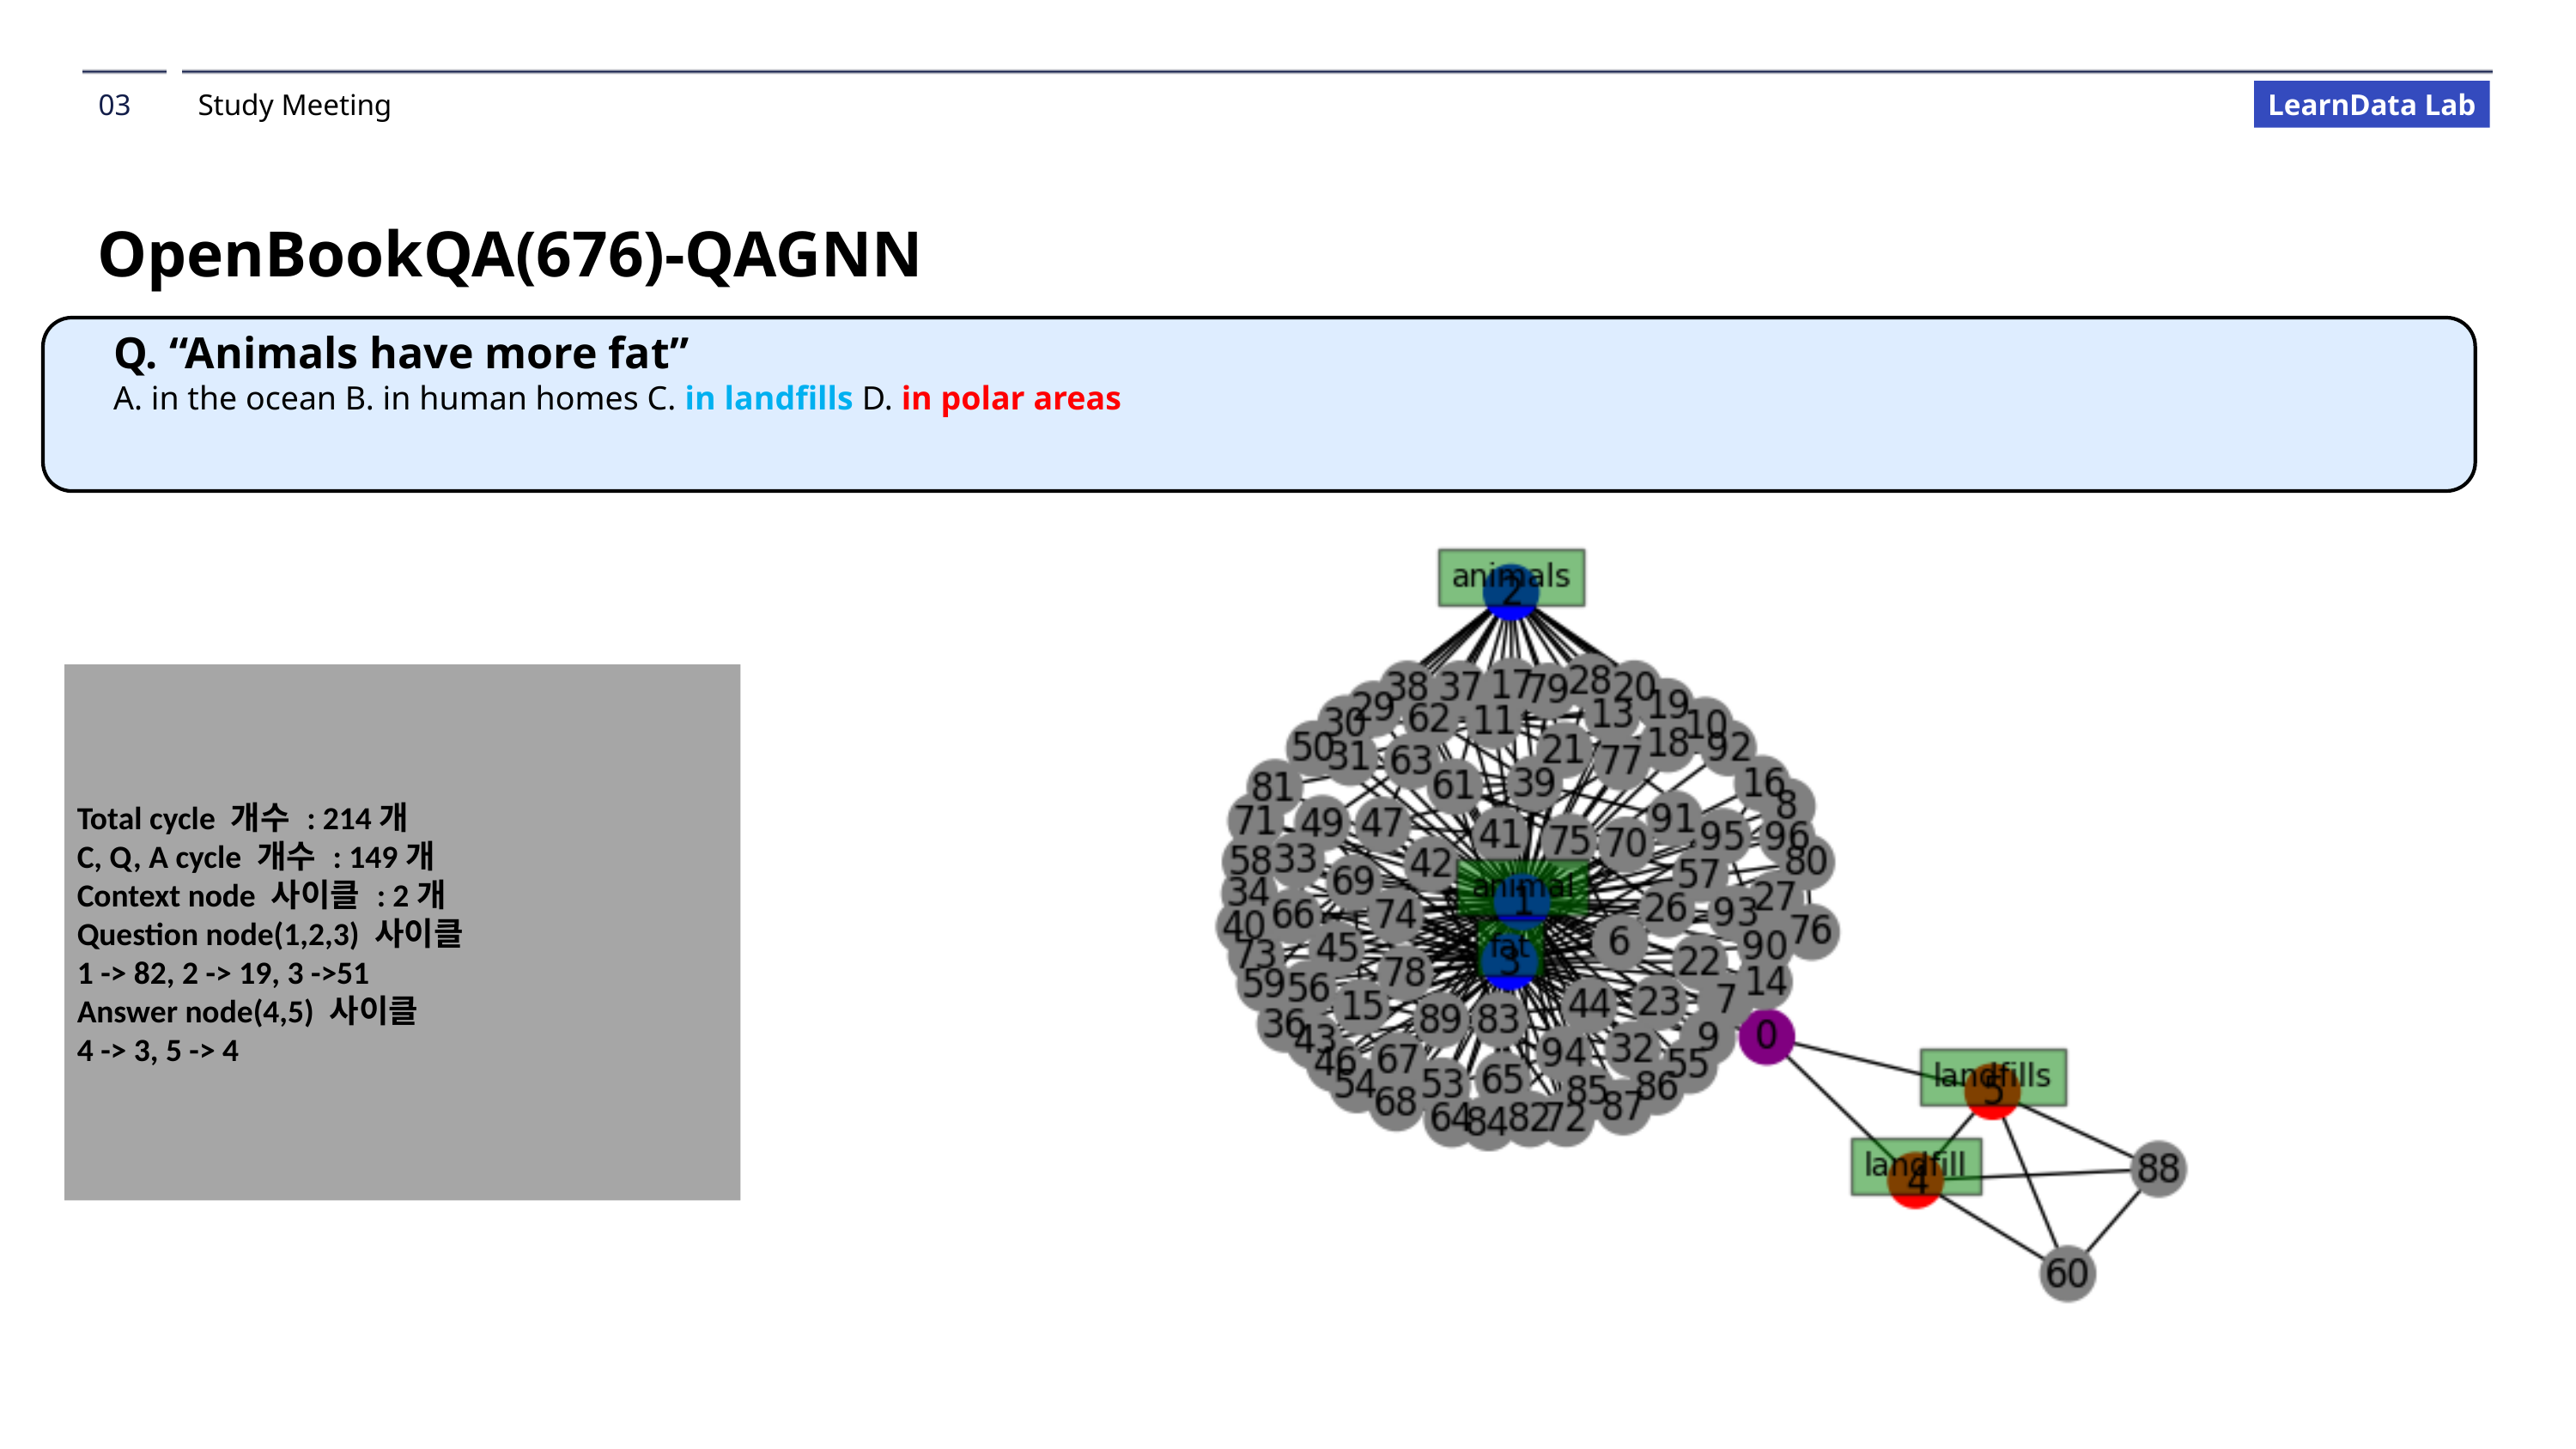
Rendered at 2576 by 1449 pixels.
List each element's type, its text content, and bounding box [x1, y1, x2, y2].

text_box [185, 80, 2490, 142]
text_box [40, 315, 2477, 494]
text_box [182, 67, 2493, 76]
text_box Q. “Animals have more fat” A. in the ocean B. in human homes C. in landfills D. in polar areas [100, 319, 2493, 423]
text_box OpenBookQA(676)-QAGNN [84, 207, 952, 296]
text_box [82, 67, 167, 76]
text_box 03 [85, 82, 161, 128]
picture [1127, 500, 2276, 1368]
text_box Total cycle 개수 : 214개 C, Q, A cycle 개수 : 149개 Context node 사이클 : 2개 Question node(1,2,3) 사이클 1 -> 82, 2 -> 19, 3 ->51 Answer node(4,5) 사이클 4 -> 3, 5 -> 4 [63, 663, 743, 1203]
